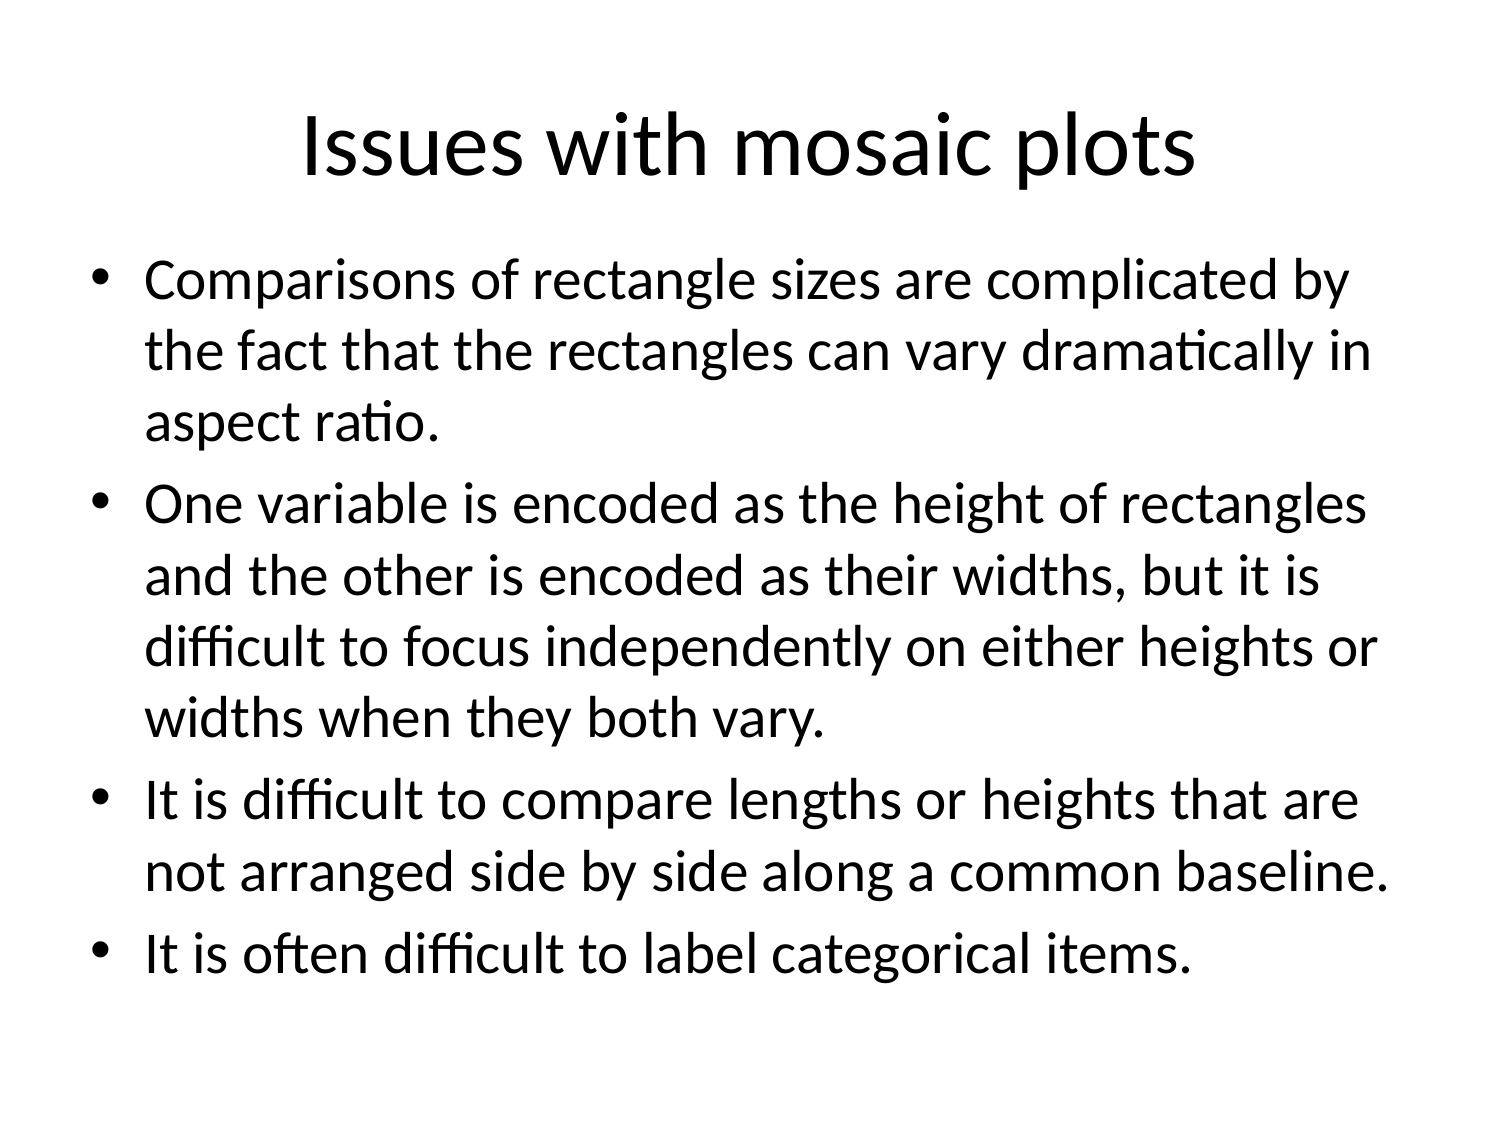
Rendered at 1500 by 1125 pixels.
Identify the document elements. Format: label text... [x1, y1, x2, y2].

title Issues with mosaic plots [75, 45, 1425, 232]
list Comparisons of rectangle sizes are complicated by the fact that the rectangles can vary dramatically in aspect ratio. One variable is encoded as the height of rectangles and the other is encoded as their widths, but it is difficult to focus independently on either heights or widths when they both vary. It is difficult to compare lengths or heights that are not arranged side by side along a common baseline. It is often difficult to label categorical items. [75, 232, 1425, 1051]
